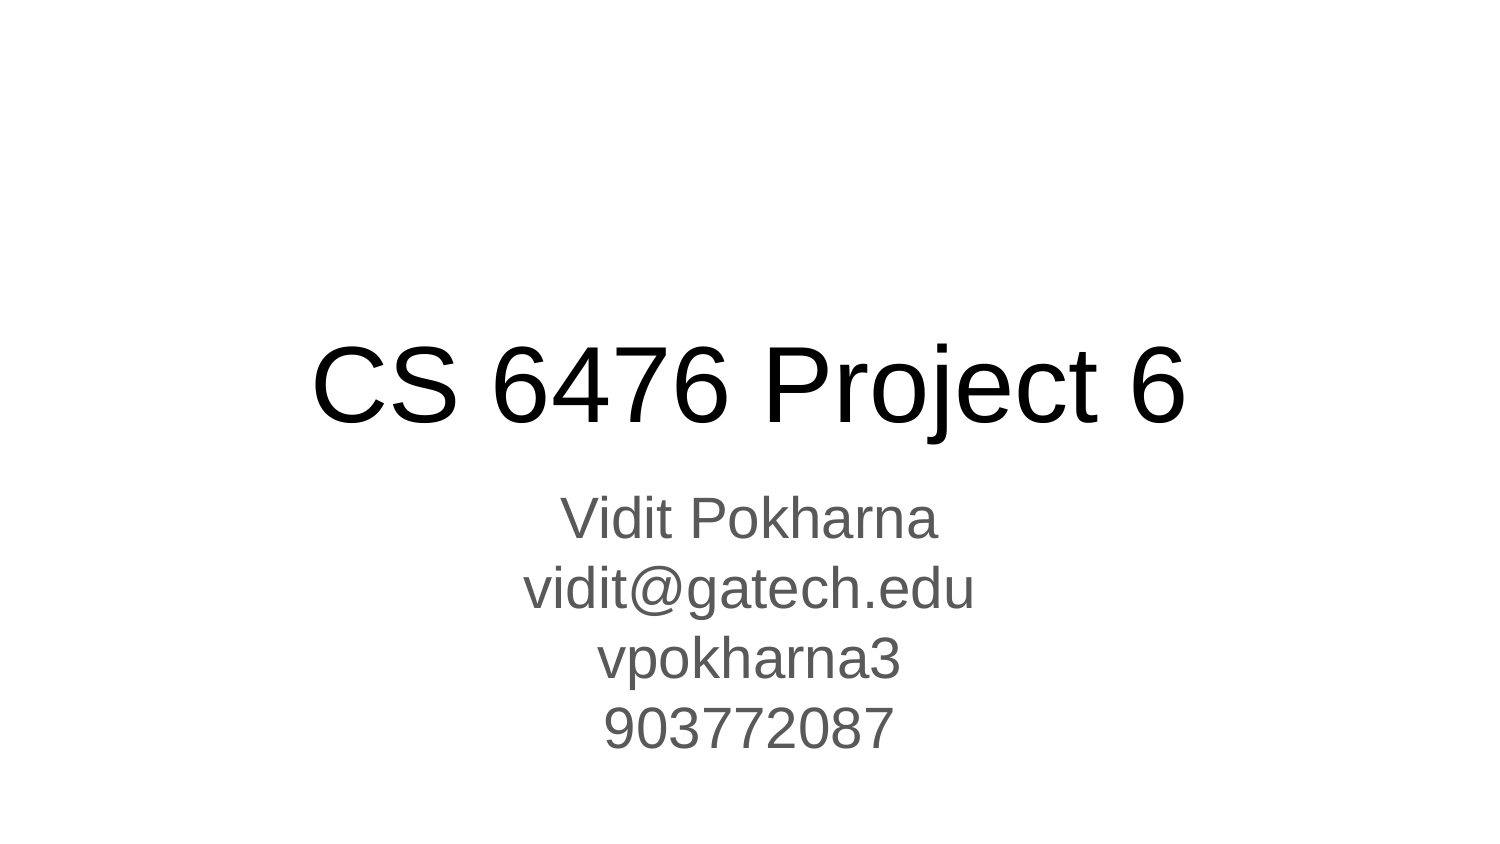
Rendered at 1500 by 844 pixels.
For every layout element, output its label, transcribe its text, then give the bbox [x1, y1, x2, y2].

subtitle Vidit Pokharna vidit@gatech.edu vpokharna3 903772087 [51, 464, 1449, 595]
title CS 6476 Project 6 [51, 122, 1449, 459]
